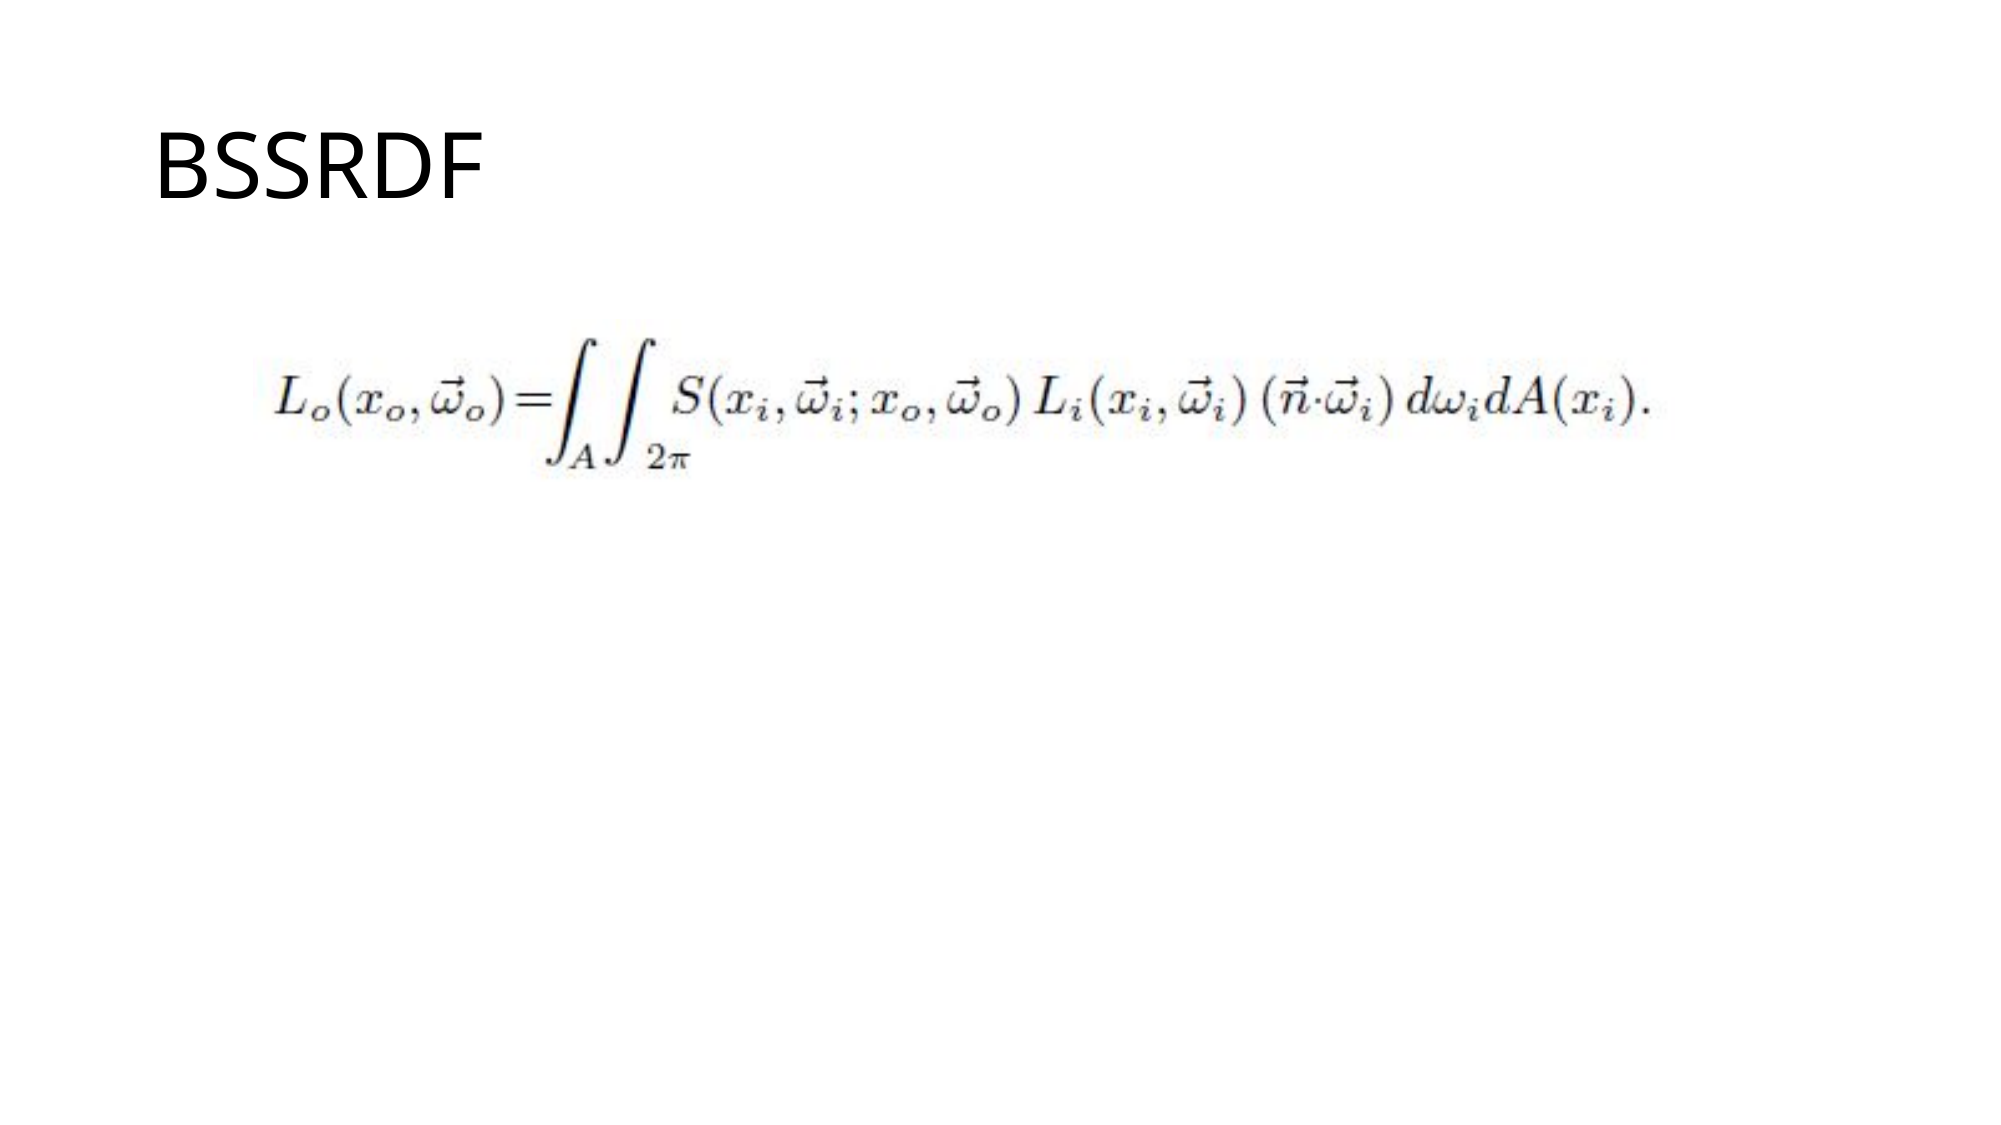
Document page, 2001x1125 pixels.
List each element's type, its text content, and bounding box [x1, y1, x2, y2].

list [253, 319, 1675, 502]
title BSSRDF [137, 59, 1863, 278]
